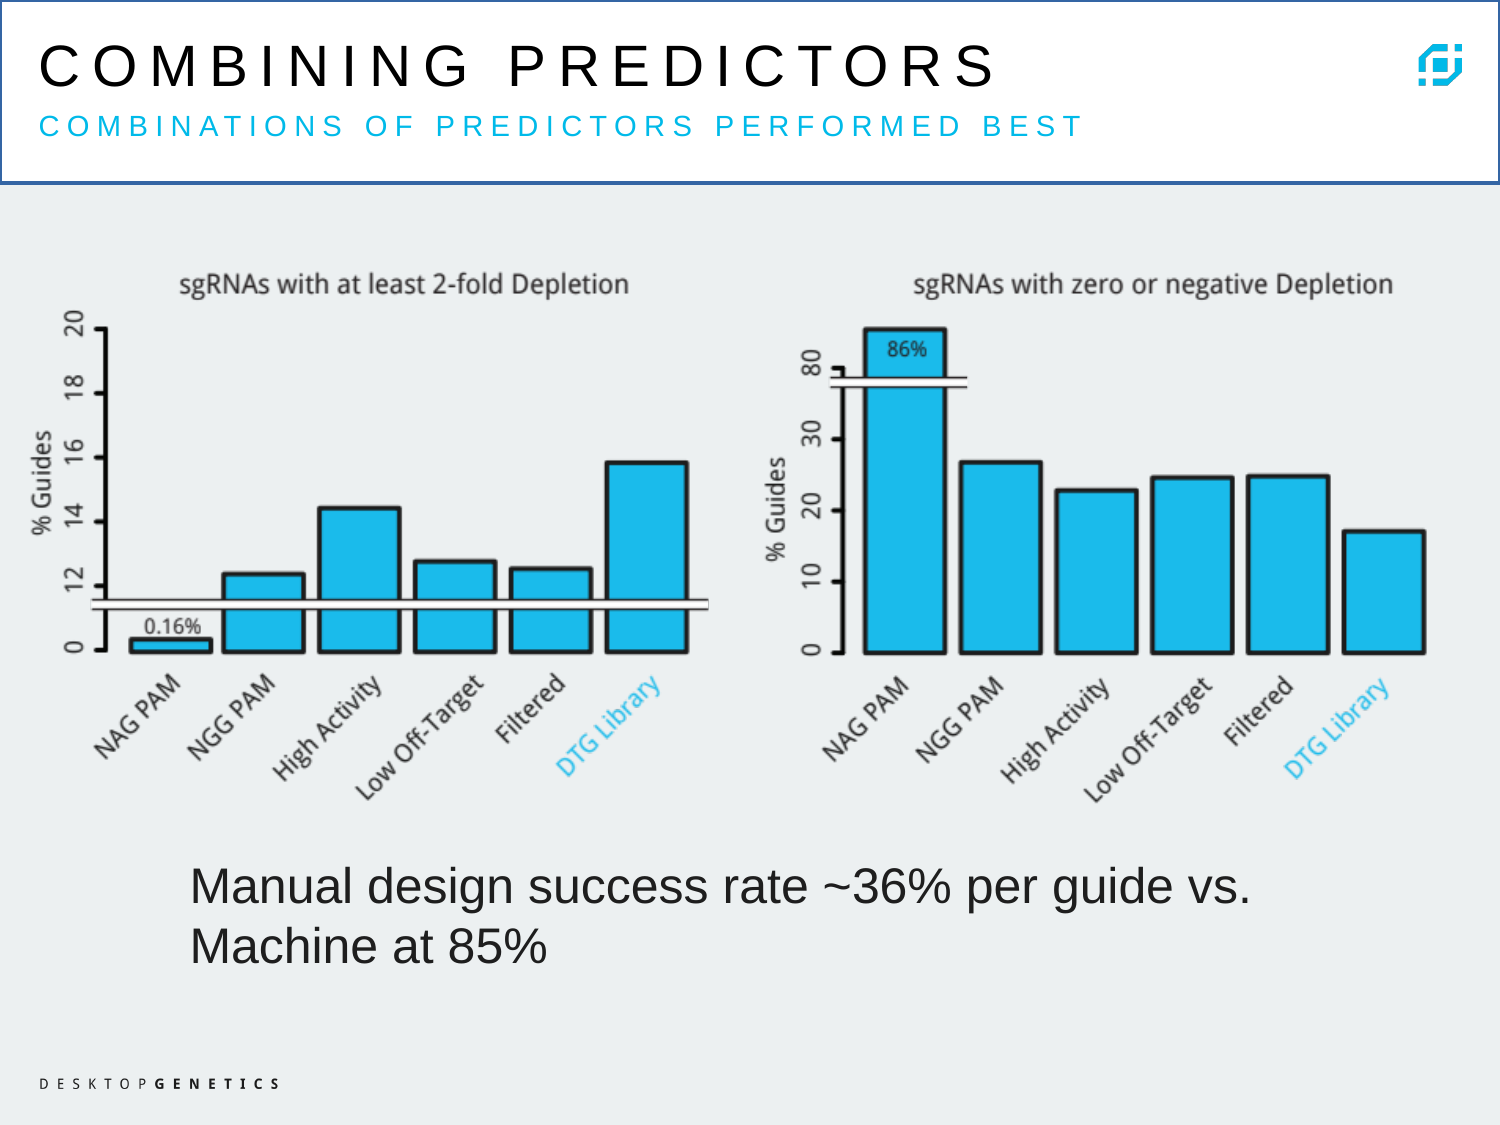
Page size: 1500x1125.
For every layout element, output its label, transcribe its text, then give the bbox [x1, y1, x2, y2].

text_box [56, 24, 1427, 72]
picture [759, 267, 1428, 806]
picture [1418, 44, 1462, 89]
picture [28, 267, 712, 801]
list COMBINATIONS OF PREDICTORS PERFORMED BEST [27, 102, 1449, 175]
text_box Manual design success rate ~36% per guide vs. Machine at 85% [183, 847, 1288, 980]
list COMBINING PREDICTORS [28, 23, 1319, 102]
